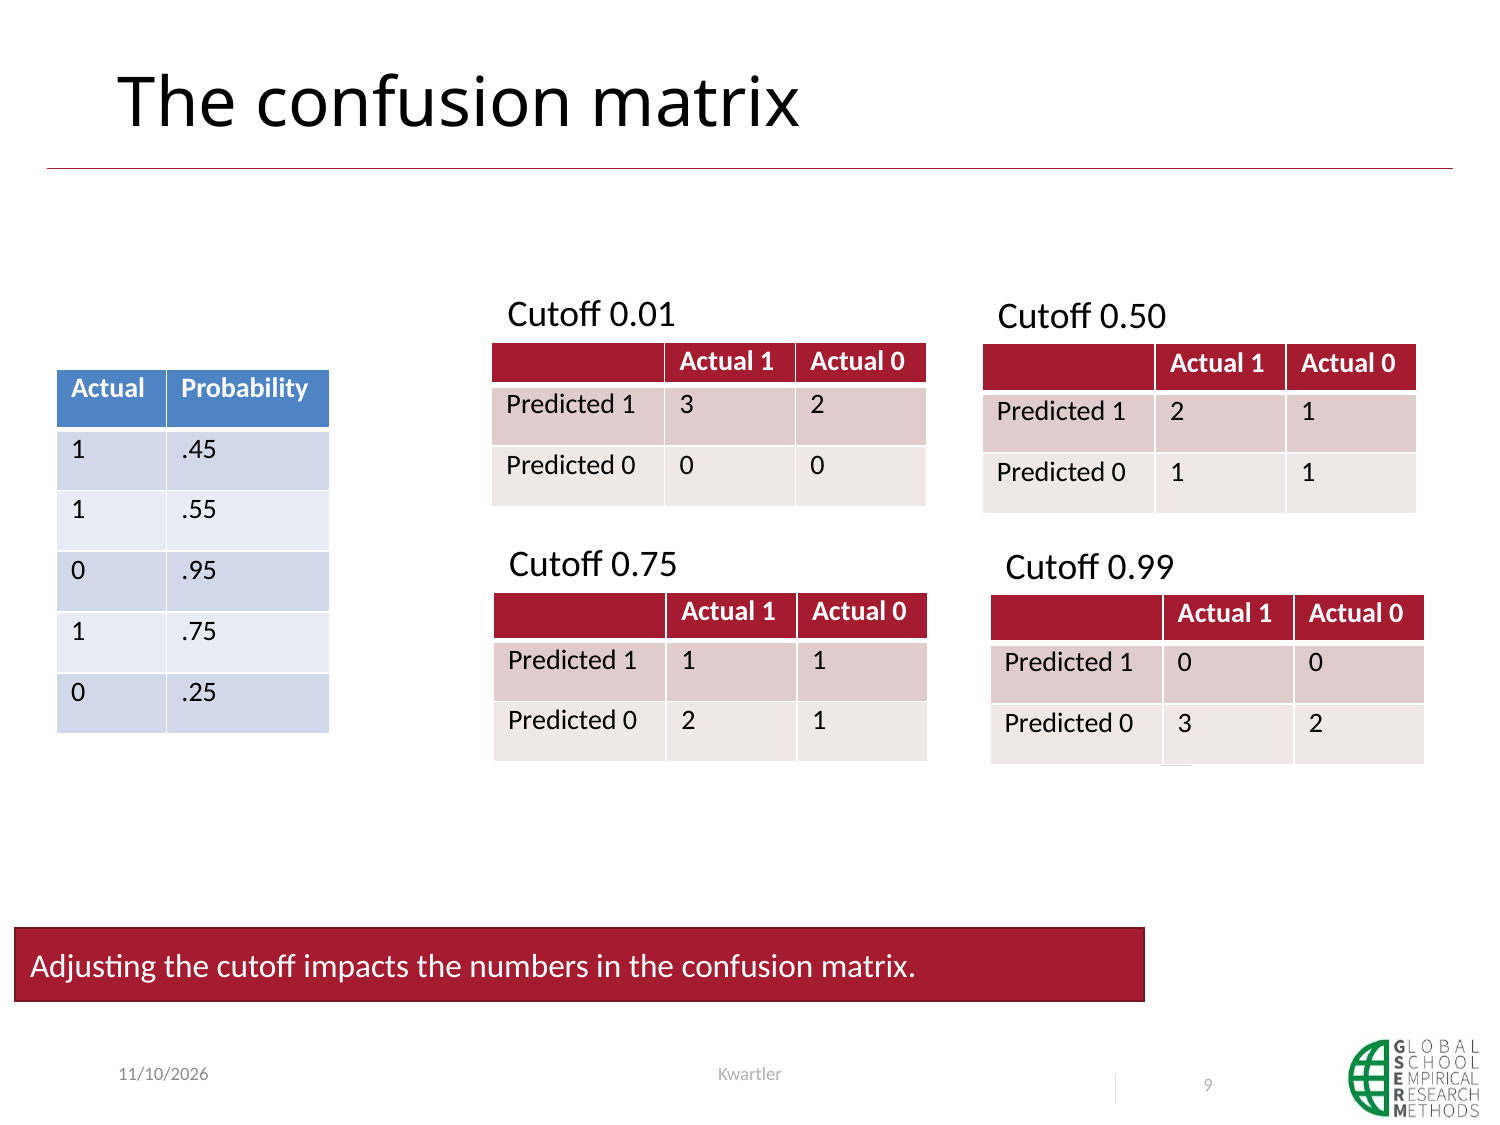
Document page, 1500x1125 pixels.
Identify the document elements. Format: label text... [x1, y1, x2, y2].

table_cell Predicted 1 [983, 395, 1154, 452]
table_cell 2 [667, 702, 796, 761]
table_cell 1 [1287, 454, 1416, 513]
table_header [983, 344, 1154, 390]
table_header Probability [167, 370, 329, 427]
table_cell 2 [796, 388, 926, 445]
table_header Actual 1 [665, 343, 795, 382]
table_cell 0 [57, 552, 166, 611]
table_header [494, 593, 665, 638]
text_box Cutoff 0.75 [494, 531, 693, 592]
table_cell 1 [57, 491, 166, 550]
table_cell 1 [798, 702, 927, 761]
table_header Actual 0 [796, 343, 926, 382]
table_cell Predicted 0 [991, 705, 1162, 764]
table_header [492, 343, 664, 382]
table_header Actual 1 [1156, 344, 1285, 390]
text_box Cutoff 0.99 [990, 534, 1190, 595]
table_header Actual 1 [667, 593, 796, 638]
table_header Actual 1 [1164, 595, 1293, 640]
table_header Actual 0 [798, 593, 927, 638]
footer Kwartler [496, 1042, 1004, 1103]
table_cell .25 [167, 674, 329, 733]
table_cell 0 [1164, 646, 1293, 703]
table_cell 1 [1287, 395, 1416, 452]
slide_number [103, 1042, 441, 1103]
table_cell 3 [1164, 705, 1293, 764]
table_cell 1 [667, 643, 796, 701]
table_cell 1 [57, 432, 166, 490]
table_cell Predicted 0 [983, 454, 1154, 513]
table_cell Predicted 1 [492, 388, 664, 445]
table_cell Predicted 1 [494, 643, 665, 701]
table_cell Predicted 1 [991, 646, 1162, 703]
picture [1342, 1031, 1500, 1120]
table_cell .95 [167, 552, 329, 611]
table_header Actual [57, 370, 166, 427]
table_header Actual 0 [1295, 595, 1424, 640]
table_header [991, 595, 1162, 640]
table_cell 3 [665, 388, 795, 445]
table_cell 1 [57, 613, 166, 672]
table_cell 1 [798, 643, 927, 701]
table_header Actual 0 [1287, 344, 1416, 390]
table_cell 0 [796, 447, 926, 506]
table_cell 0 [1295, 646, 1424, 703]
table_cell 1 [1156, 454, 1285, 513]
text_box Cutoff 0.50 [983, 283, 1182, 344]
table_cell 2 [1156, 395, 1285, 452]
table_cell .45 [167, 432, 329, 490]
table_cell Predicted 0 [494, 702, 665, 761]
table_cell 0 [57, 674, 166, 733]
slide_number 9 [1188, 1042, 1330, 1103]
table_cell .75 [167, 613, 329, 672]
table_cell .55 [167, 491, 329, 550]
table_cell 2 [1295, 705, 1424, 764]
text_box Cutoff 0.01 [492, 281, 692, 342]
text_box Adjusting the cutoff impacts the numbers in the confusion matrix. [14, 927, 1145, 1002]
title The confusion matrix [103, 59, 1397, 157]
table_cell 0 [665, 447, 795, 506]
table_cell Predicted 0 [492, 447, 664, 506]
